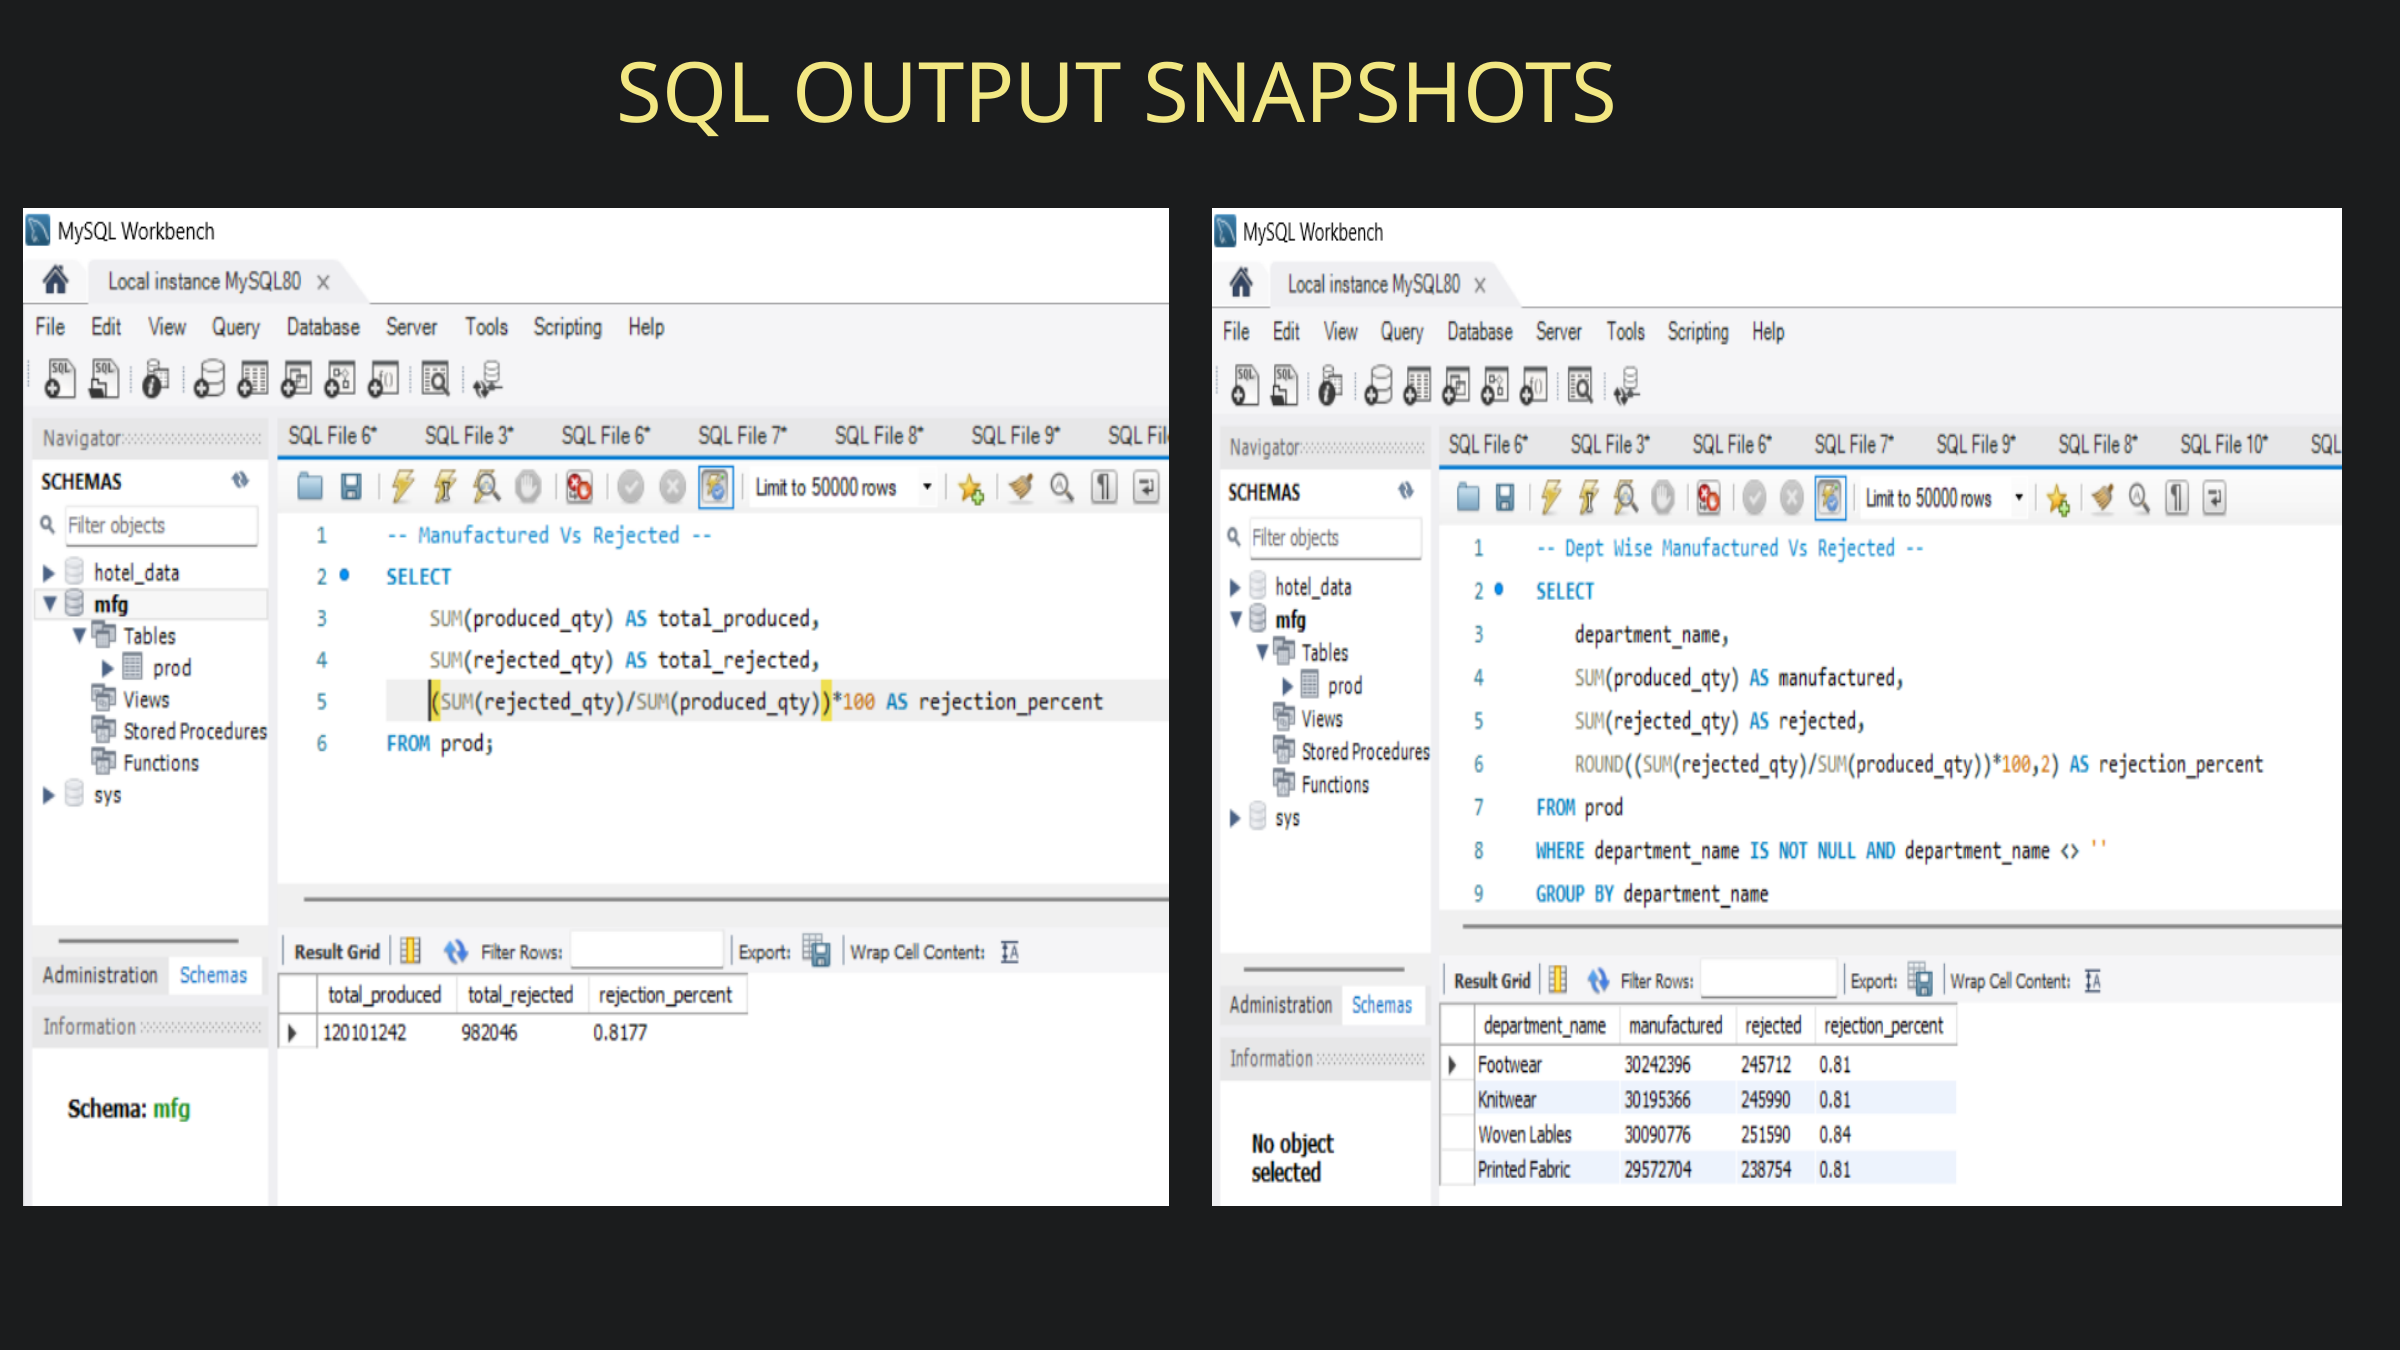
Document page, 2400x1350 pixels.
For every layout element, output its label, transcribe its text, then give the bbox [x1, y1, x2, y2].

text_box SQL OUTPUT SNAPSHOTS [602, 31, 1798, 147]
picture [1212, 208, 2342, 1206]
picture [23, 208, 1169, 1206]
